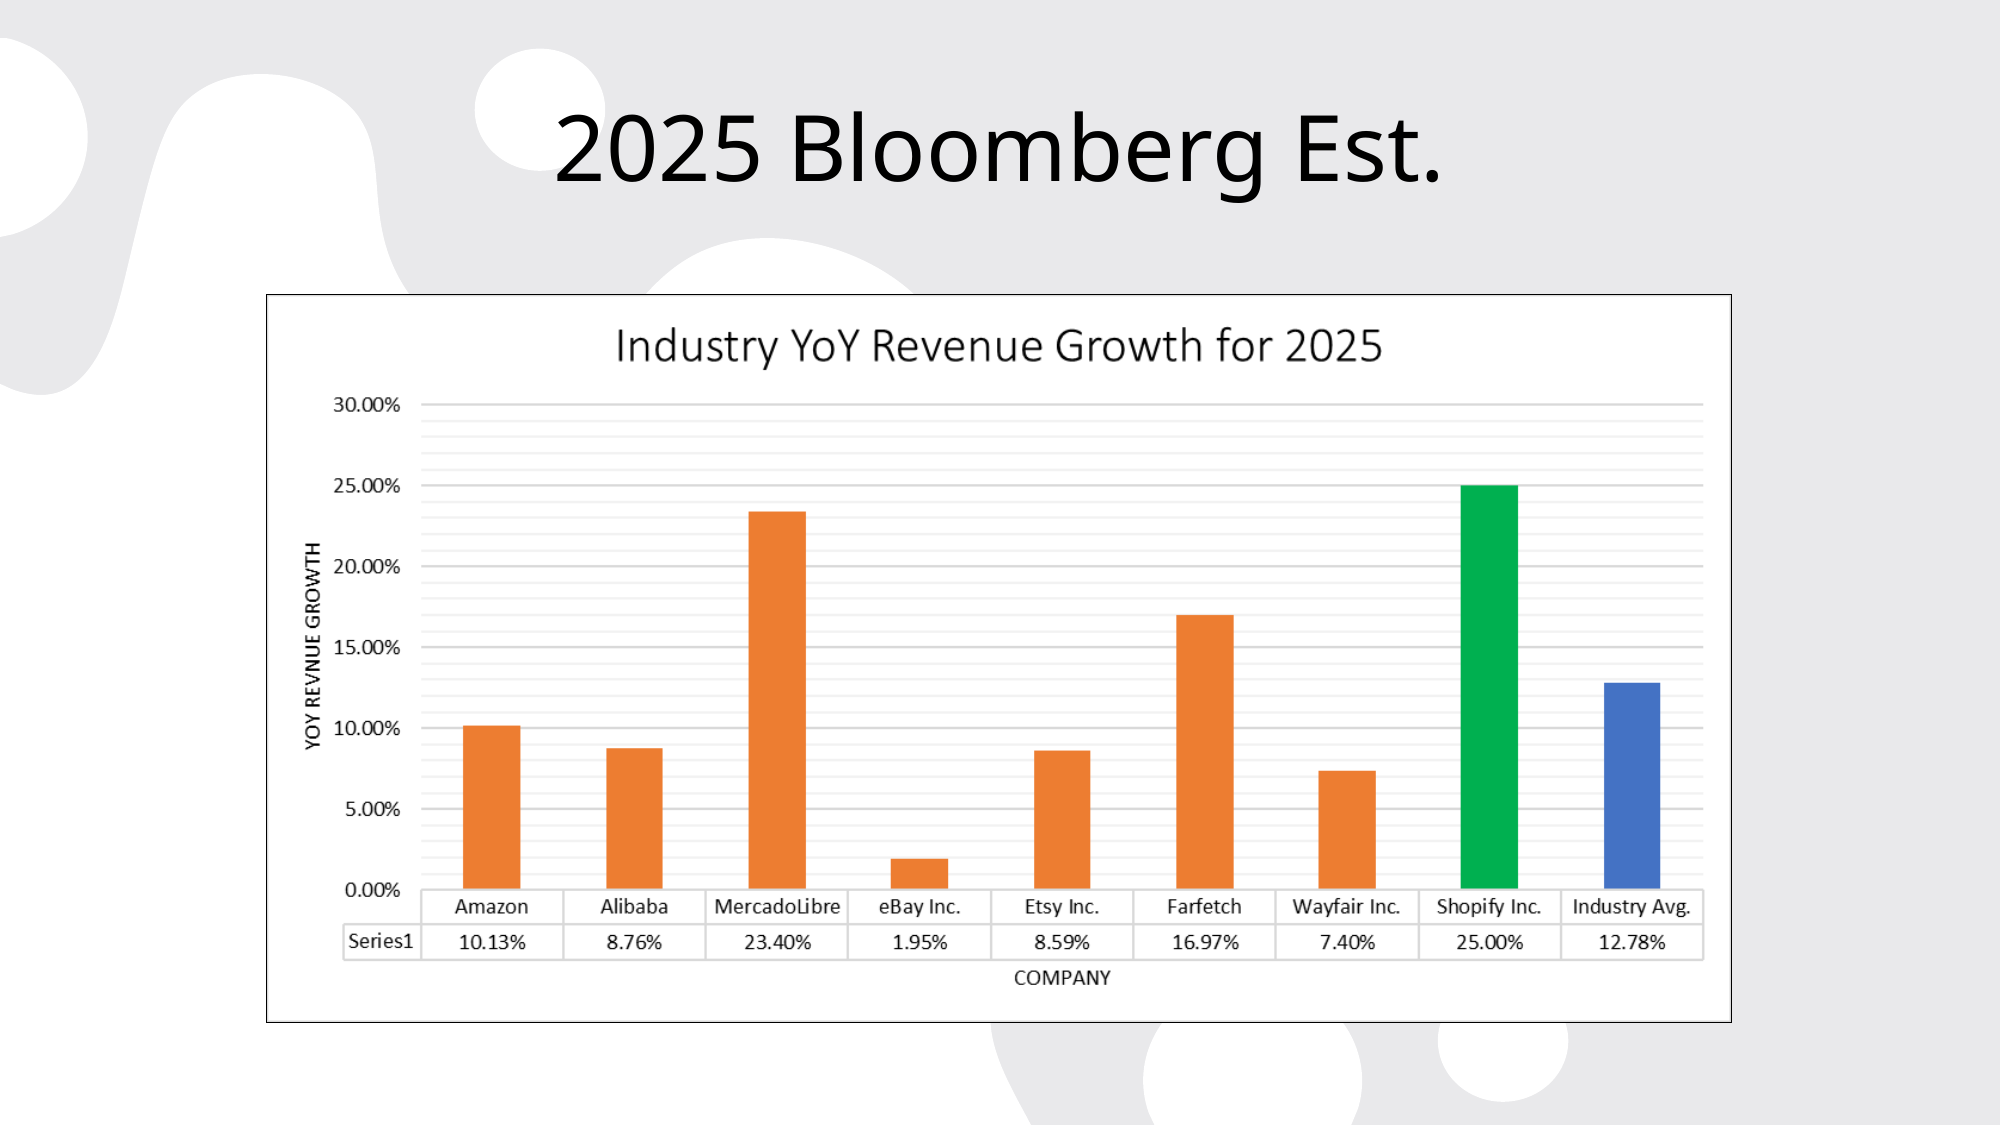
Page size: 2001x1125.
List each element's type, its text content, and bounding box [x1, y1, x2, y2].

title 2025 Bloomberg Est. [99, 0, 1900, 207]
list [266, 294, 1732, 1023]
